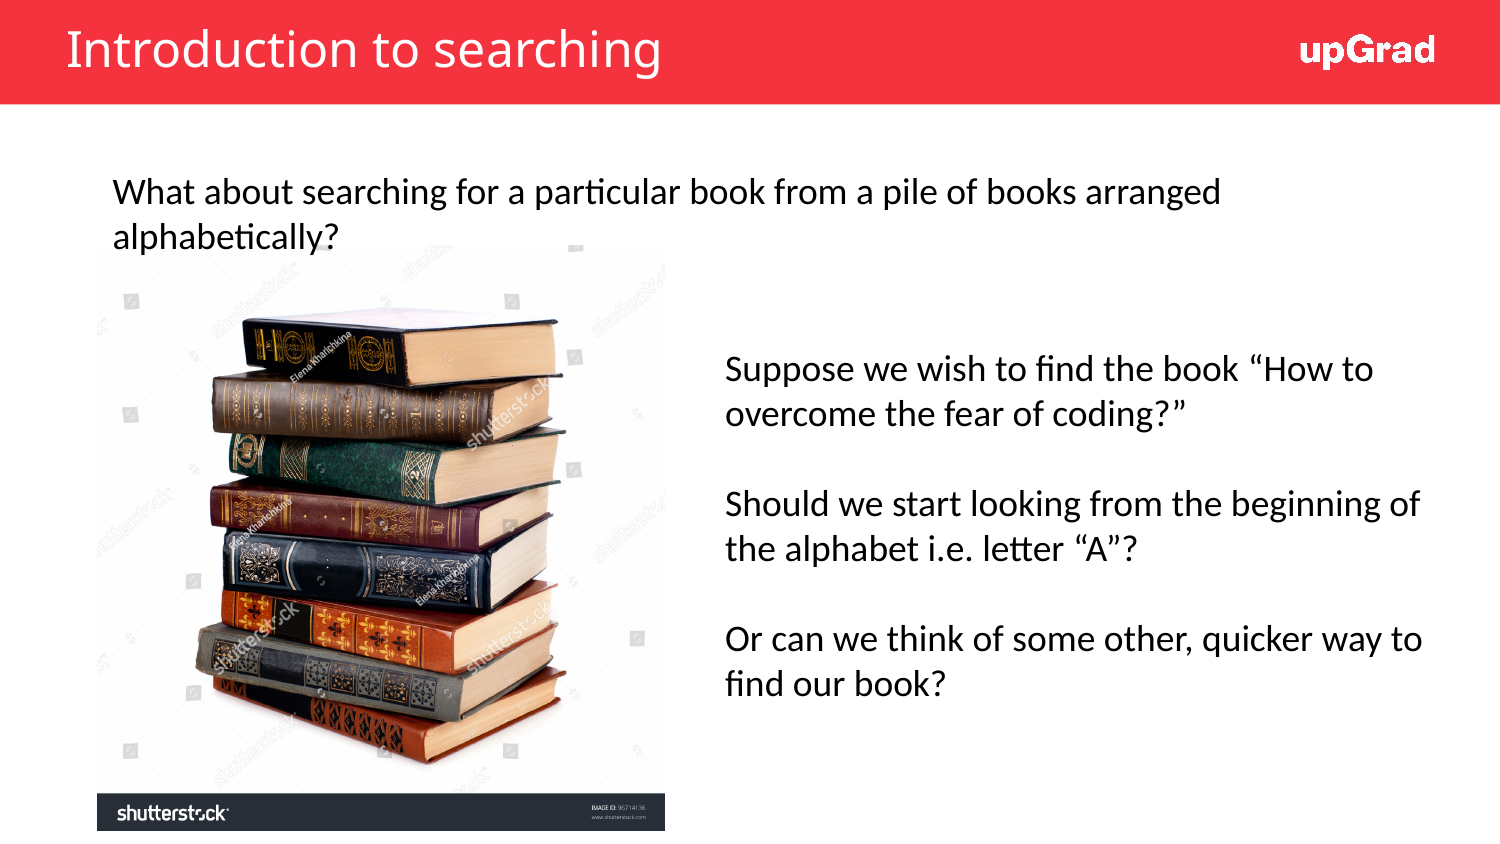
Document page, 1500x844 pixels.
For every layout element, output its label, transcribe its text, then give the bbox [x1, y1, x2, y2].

text_box [0, 0, 1500, 105]
text_box What about searching for a particular book from a pile of books arranged alphabetically? [97, 152, 1453, 238]
title Introduction to searching [63, 15, 1203, 80]
text_box [1300, 34, 1435, 71]
picture [97, 245, 666, 831]
text_box Suppose we wish to find the book “How to overcome the fear of coding?” Should we start looking from the beginning of the alphabet i.e. letter “A”? Or can we think of some other, quicker way to find our book? [710, 329, 1462, 711]
